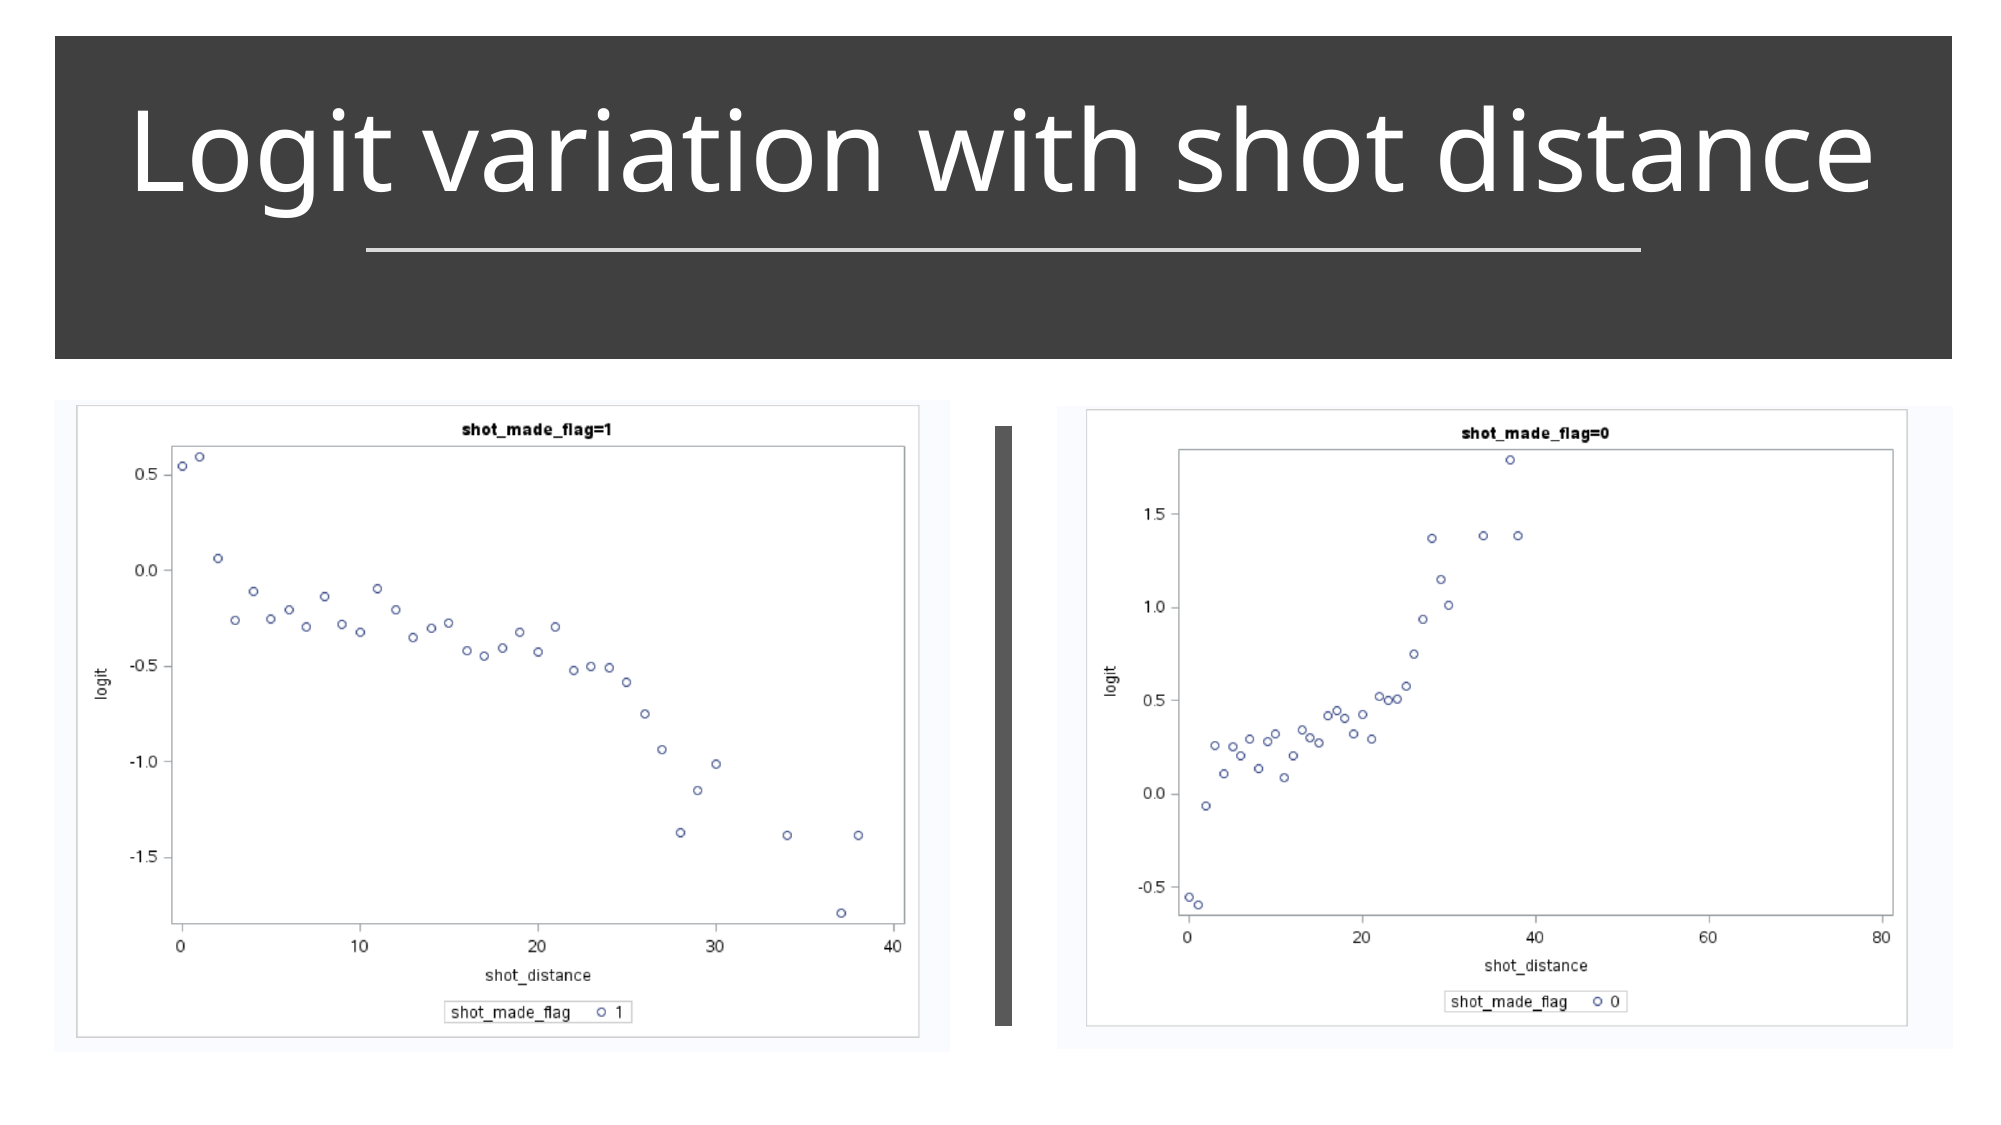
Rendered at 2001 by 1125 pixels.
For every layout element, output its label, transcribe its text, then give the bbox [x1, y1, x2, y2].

text_box [64, 45, 1942, 350]
picture [54, 400, 950, 1052]
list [1057, 403, 1953, 1049]
title Logit variation with shot distance [89, 71, 1917, 224]
